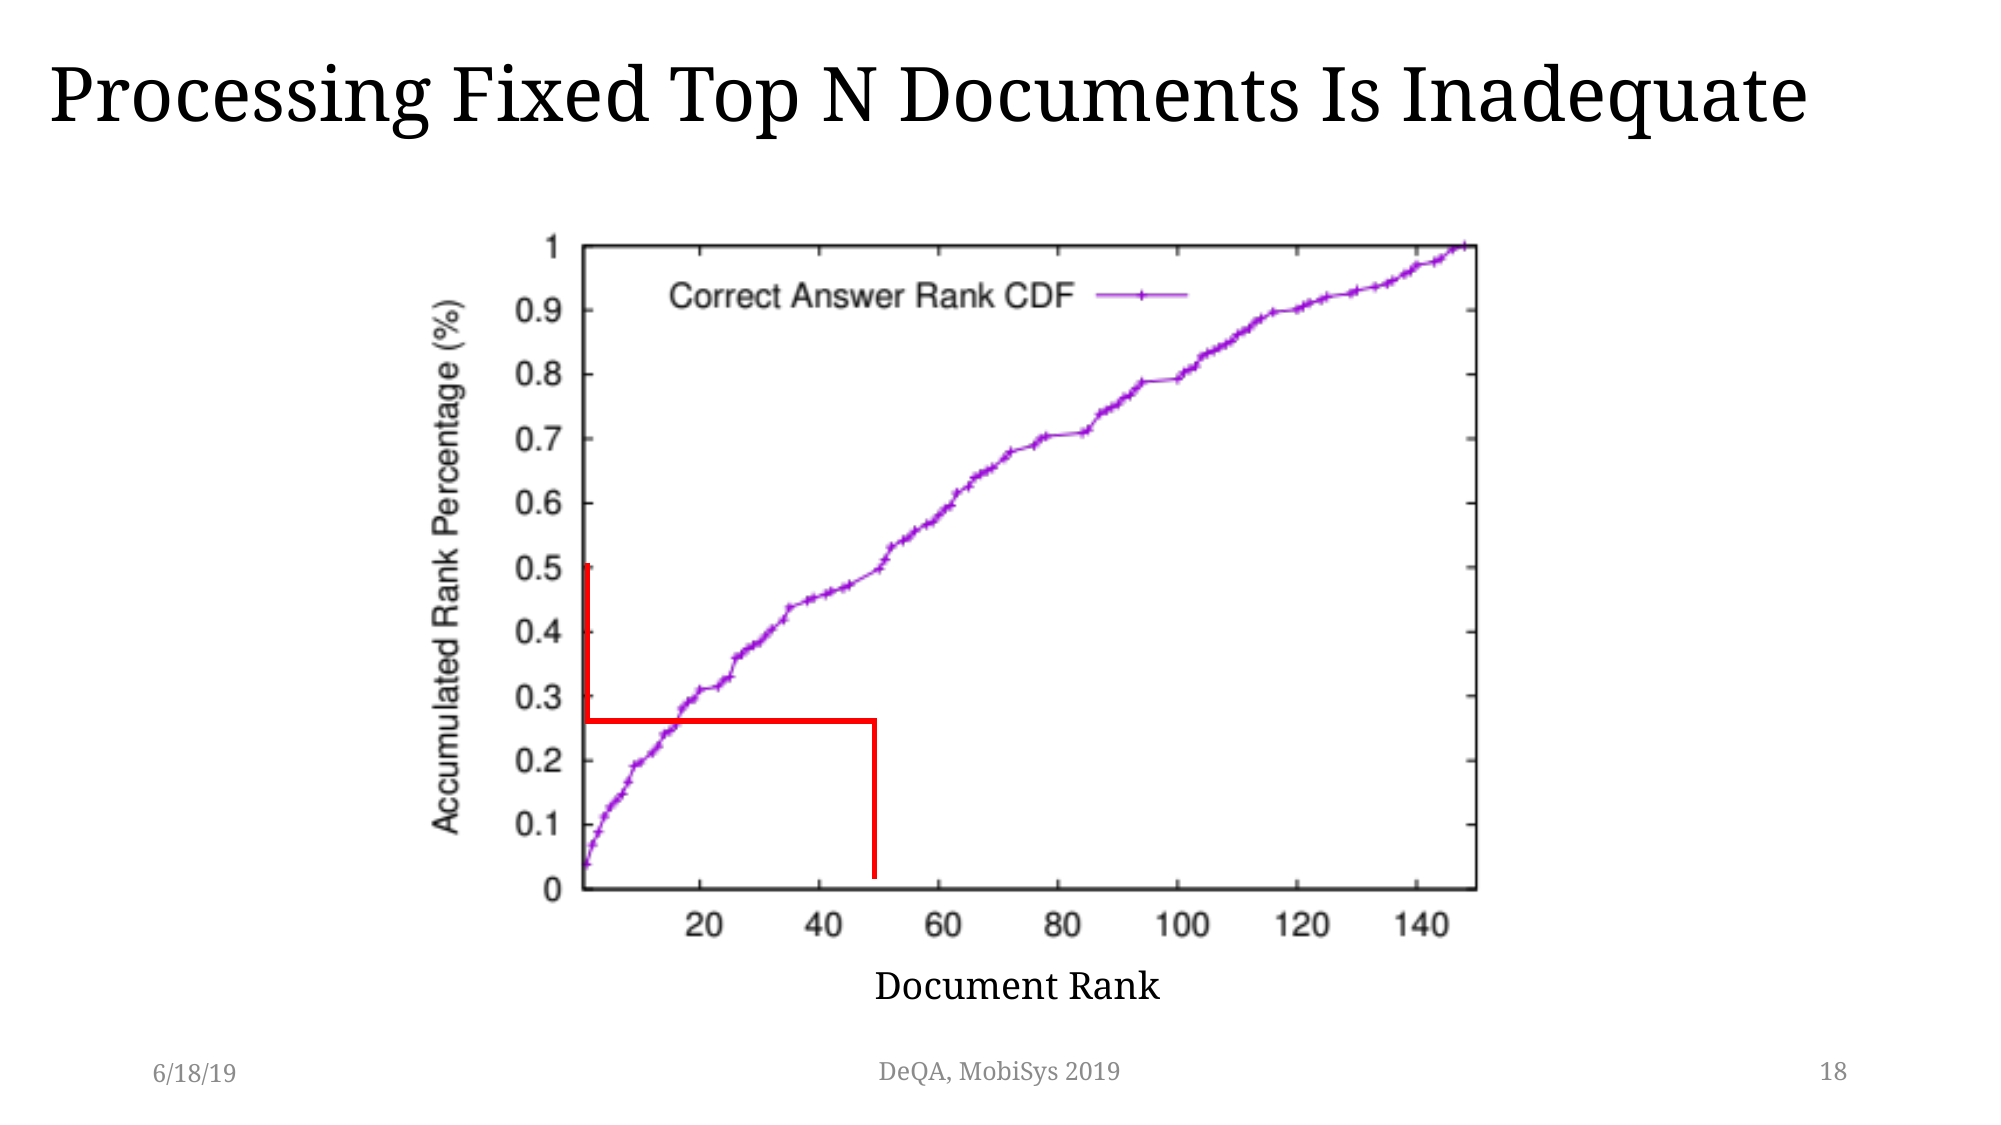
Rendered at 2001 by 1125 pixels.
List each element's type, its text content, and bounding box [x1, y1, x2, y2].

picture [416, 212, 1535, 945]
title Processing Fixed Top N Documents Is Inadequate [34, 22, 2000, 173]
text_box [572, 577, 890, 865]
footer DeQA, MobiSys 2019 [662, 1042, 1338, 1103]
slide_number 18 [1412, 1042, 1863, 1103]
text_box Document Rank [859, 954, 1176, 1015]
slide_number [137, 1042, 588, 1103]
